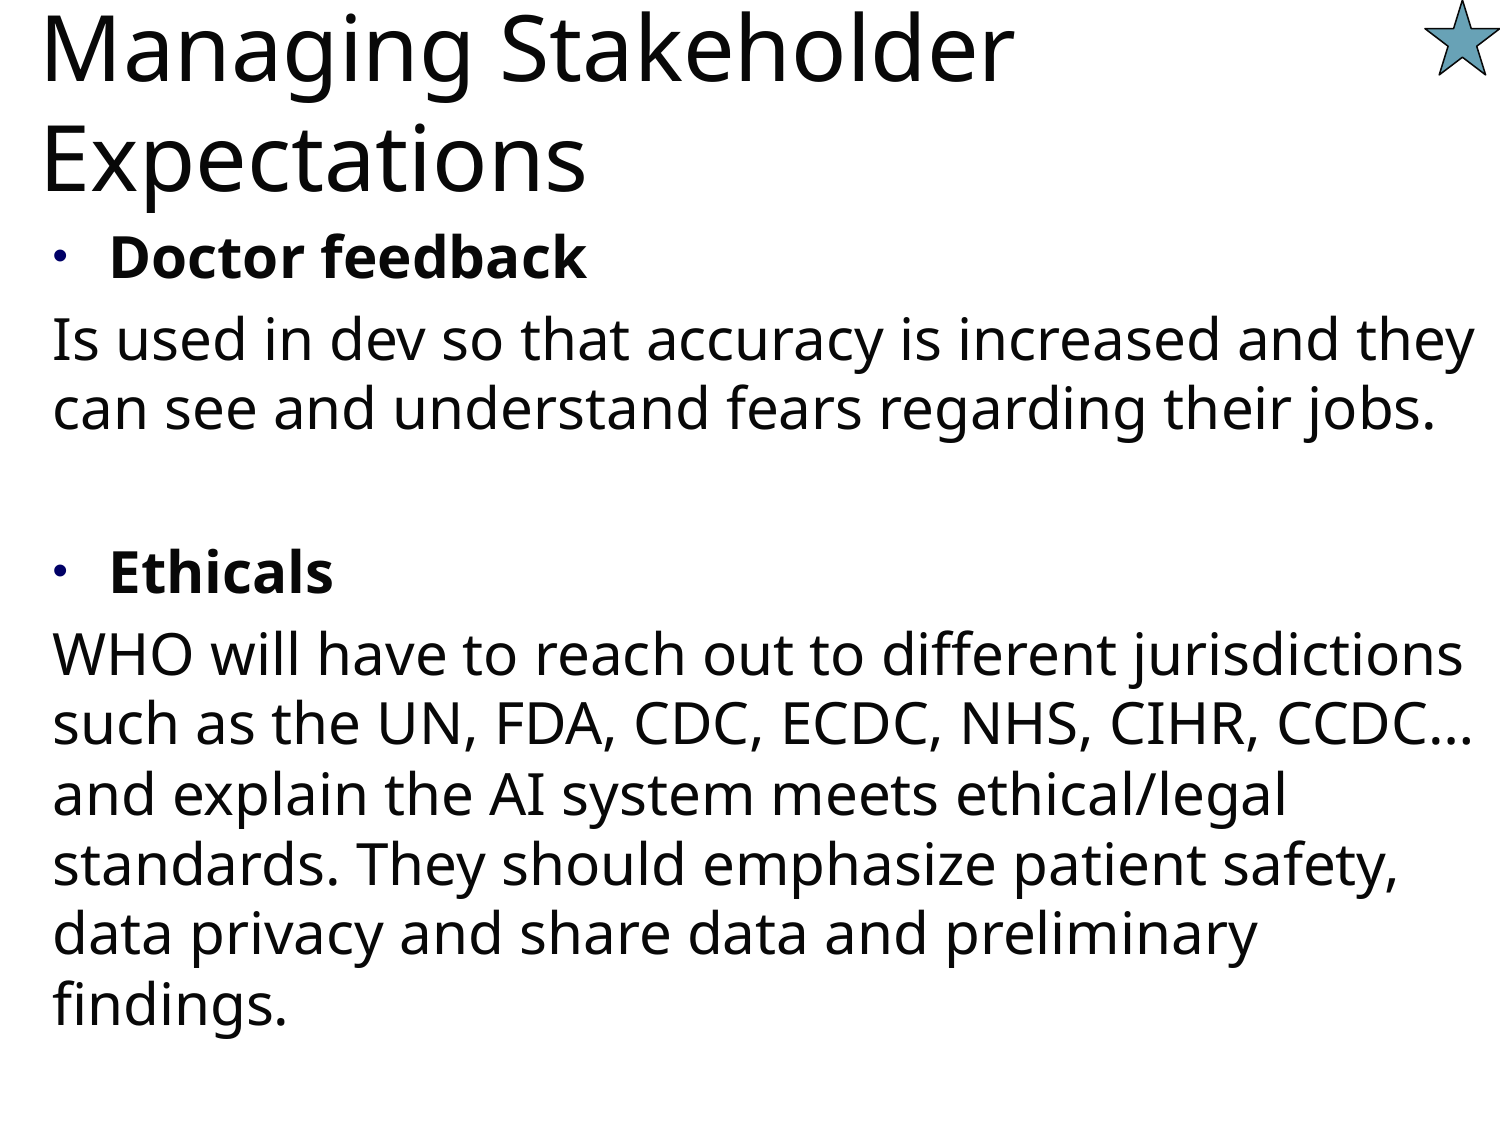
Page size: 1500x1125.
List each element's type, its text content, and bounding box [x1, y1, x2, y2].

list Doctor feedback Is used in dev so that accuracy is increased and they can see and understand fears regarding their jobs. Ethicals WHO will have to reach out to different jurisdictions such as the UN, FDA, CDC, ECDC, NHS, CIHR, CCDC…and explain the AI system meets ethical/legal standards. They should emphasize patient safety, data privacy and share data and preliminary findings. [37, 212, 1500, 1075]
text_box [1424, 0, 1500, 75]
title Managing Stakeholder Expectations [24, 12, 1500, 188]
